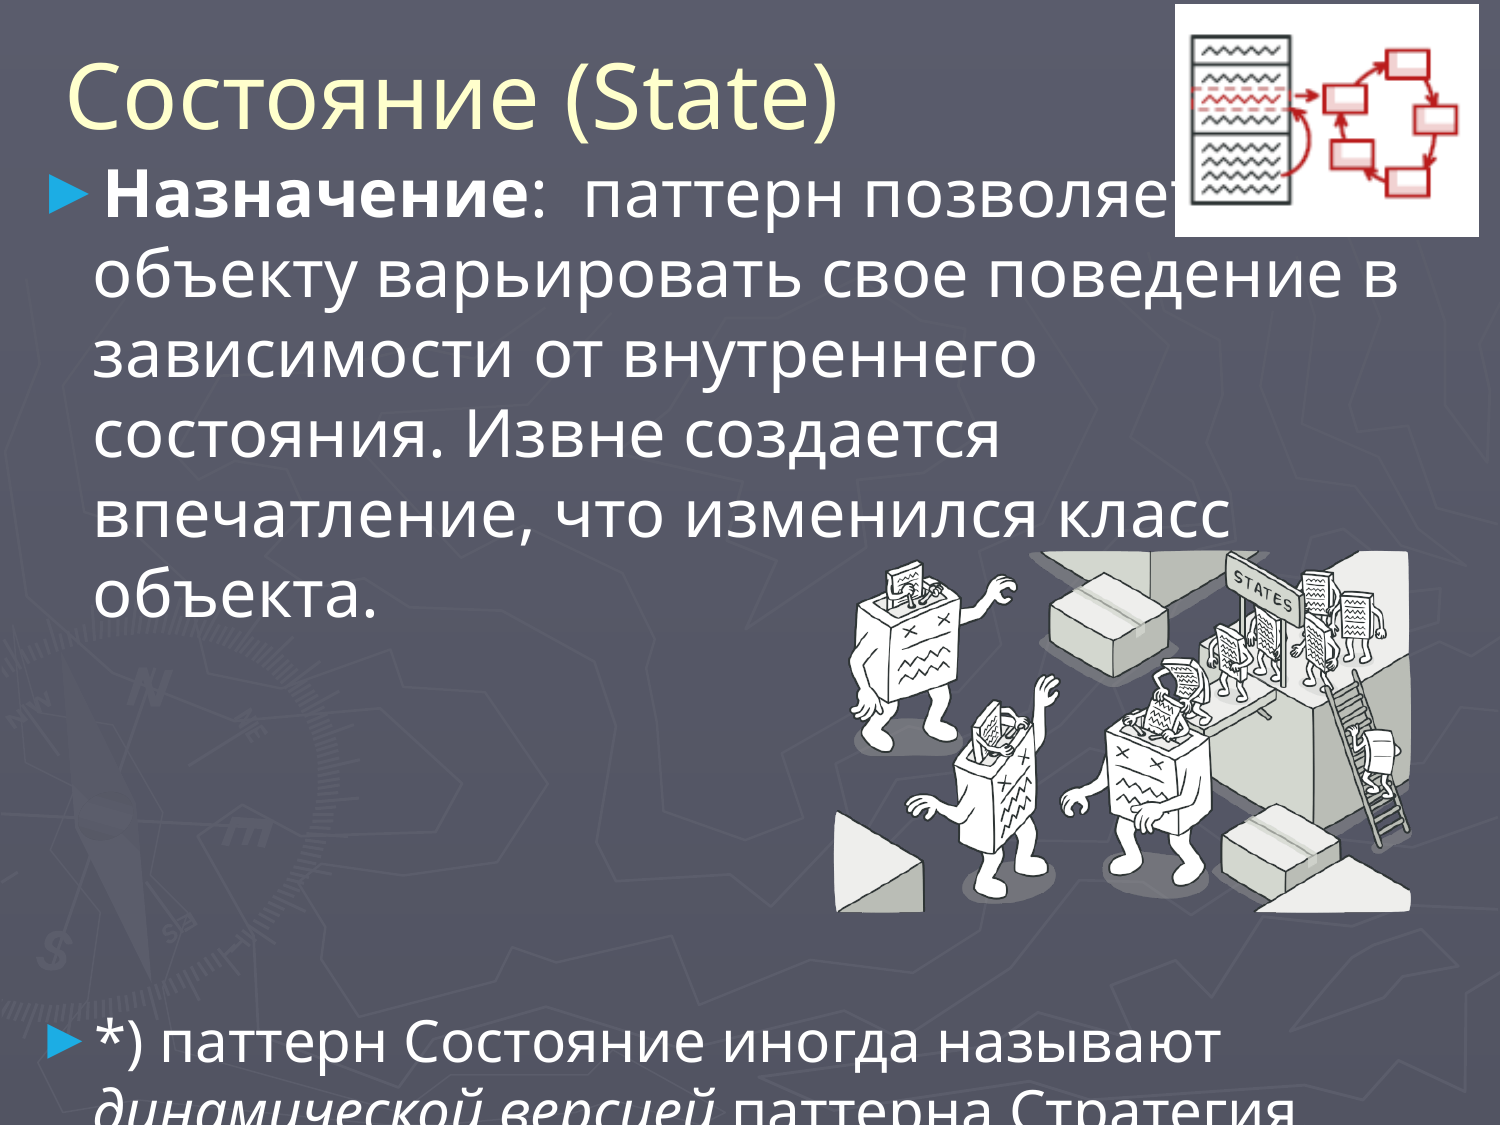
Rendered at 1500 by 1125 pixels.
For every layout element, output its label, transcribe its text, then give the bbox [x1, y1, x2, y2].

picture [832, 550, 1412, 913]
title Состояние (State) [49, 37, 1169, 143]
picture [1174, 3, 1479, 237]
list Назначение: паттерн позволяет объекту варьировать свое поведение в зависимости от внутреннего состояния. Извне создается впечатление, что изменился класс объекта. *) паттерн Состояние иногда называют динамической версией паттерна Стратегия. [21, 143, 1423, 882]
